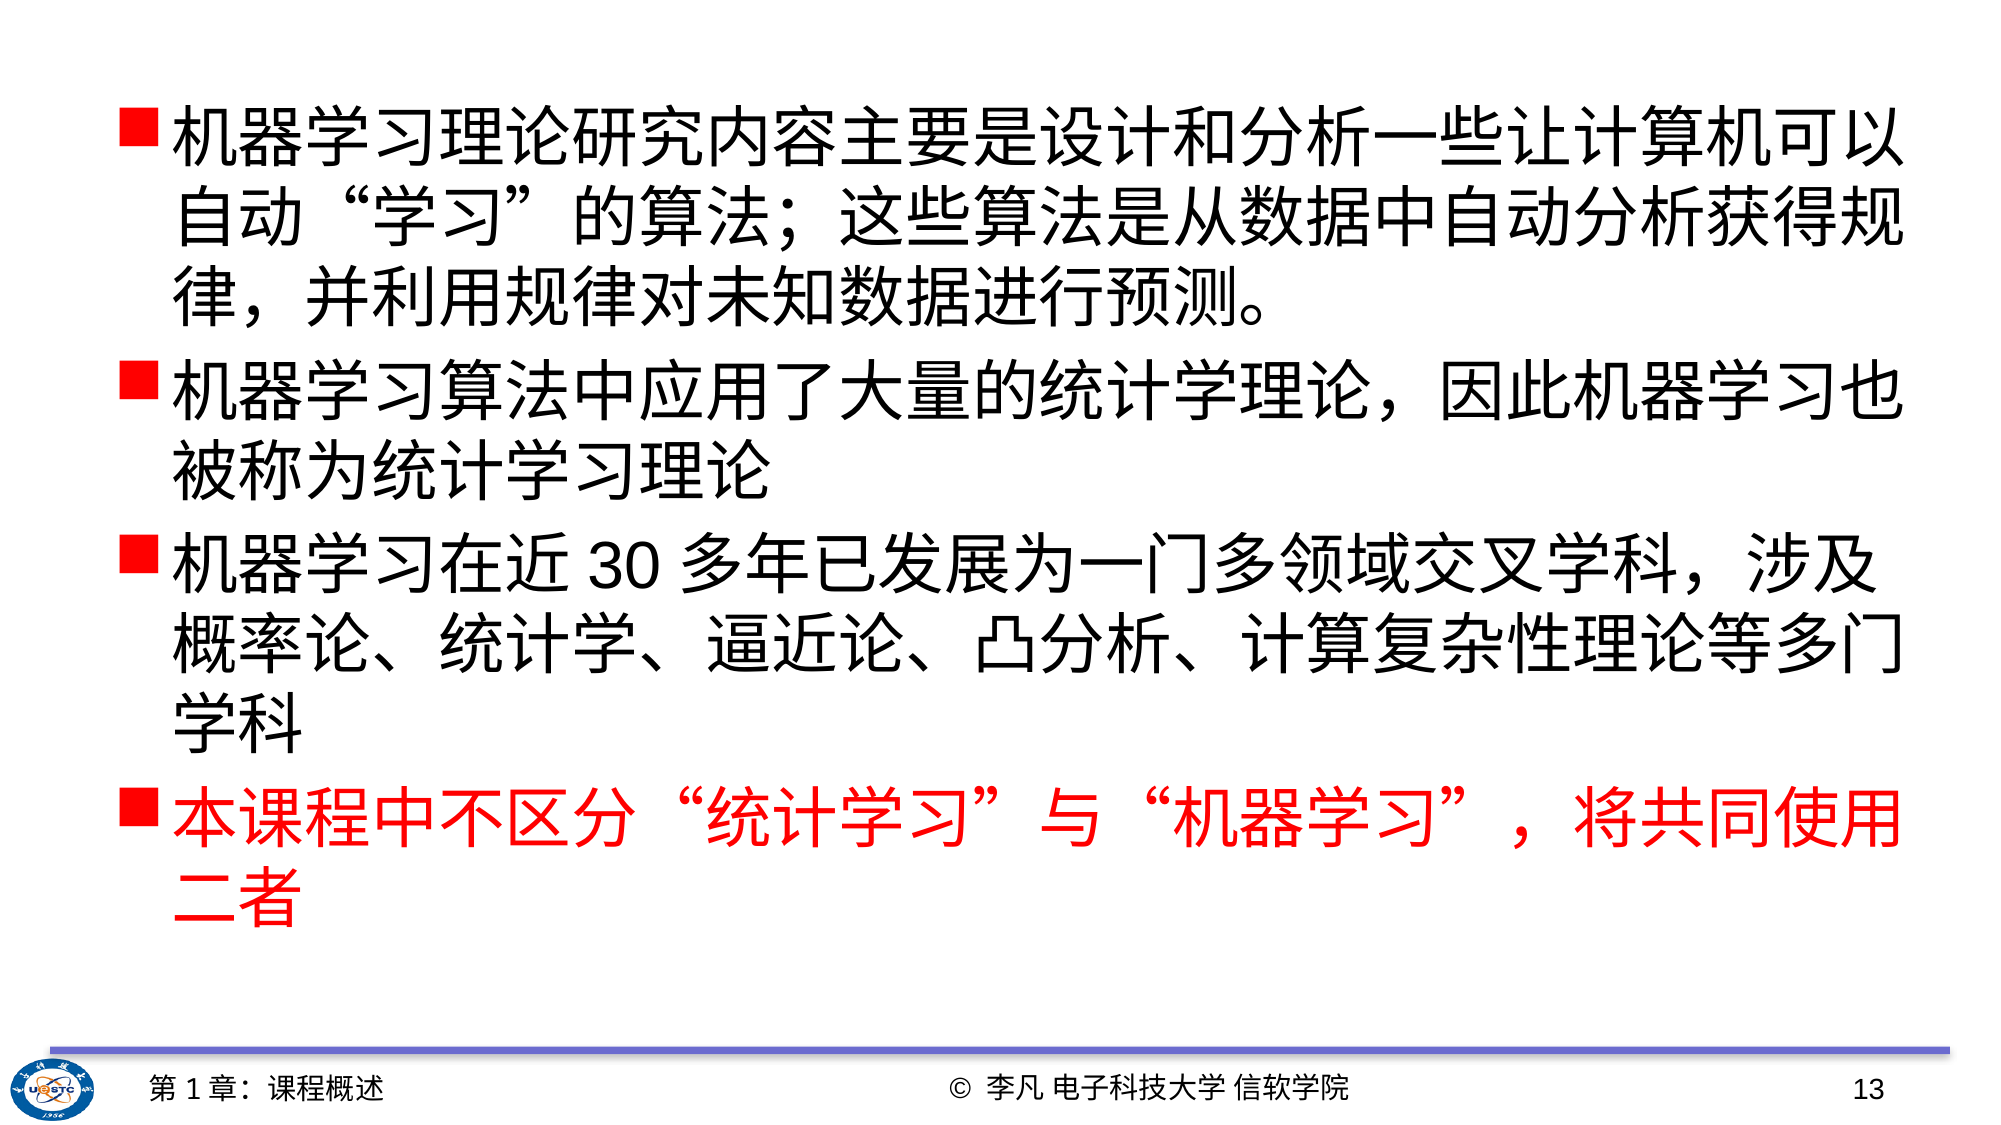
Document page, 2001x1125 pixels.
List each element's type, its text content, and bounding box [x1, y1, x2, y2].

list 机器学习理论研究内容主要是设计和分析一些让计算机可以自动“学习”的算法；这些算法是从数据中自动分析获得规律，并利用规律对未知数据进行预测。 机器学习算法中应用了大量的统计学理论，因此机器学习也被称为统计学习理论 机器学习在近30多年已发展为一门多领域交叉学科，涉及概率论、统计学、逼近论、凸分析、计算复杂性理论等多门学科 本课程中不区分“统计学习”与“机器学习”，将共同使用二者 [99, 87, 1925, 1005]
picture [10, 1058, 94, 1121]
footer © 李凡 电子科技大学 信软学院 [833, 1061, 1467, 1104]
slide_number 13 [1649, 1062, 1901, 1105]
slide_number 第1章：课程概述 [133, 1062, 651, 1105]
